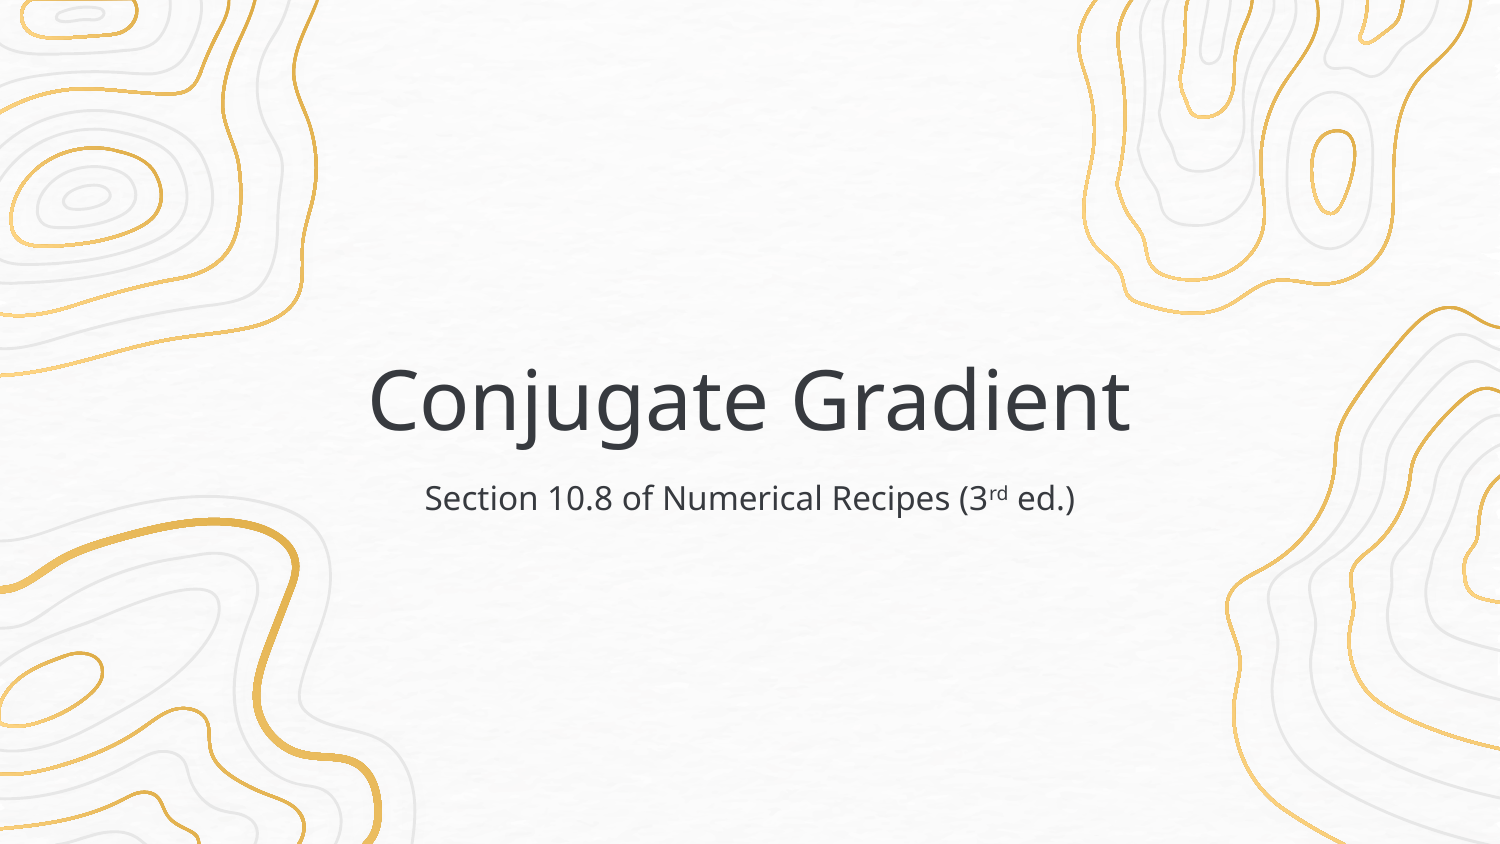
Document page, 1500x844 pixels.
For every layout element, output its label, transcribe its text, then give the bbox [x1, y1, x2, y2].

title Conjugate Gradient [288, 338, 1211, 462]
subtitle Section 10.8 of Numerical Recipes (3rd ed.) [402, 461, 1098, 551]
